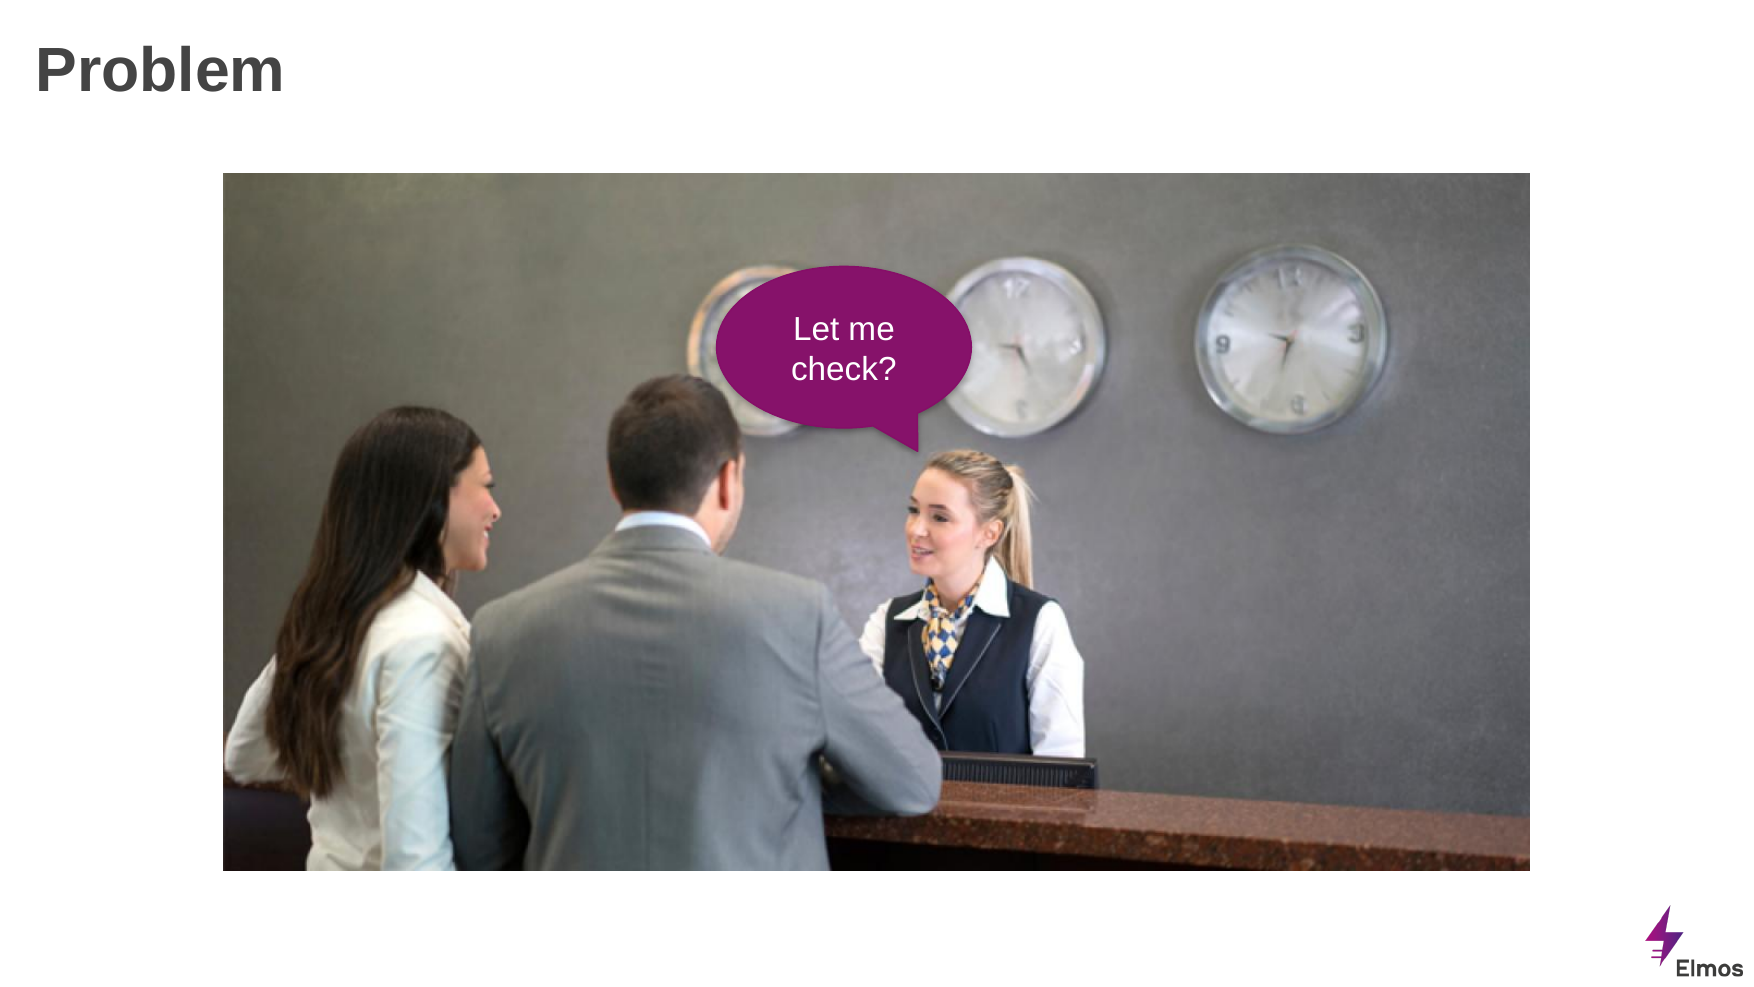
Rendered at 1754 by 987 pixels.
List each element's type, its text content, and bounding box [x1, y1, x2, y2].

picture [223, 173, 1530, 871]
picture [1645, 905, 1743, 977]
title Problem [35, 29, 1721, 133]
